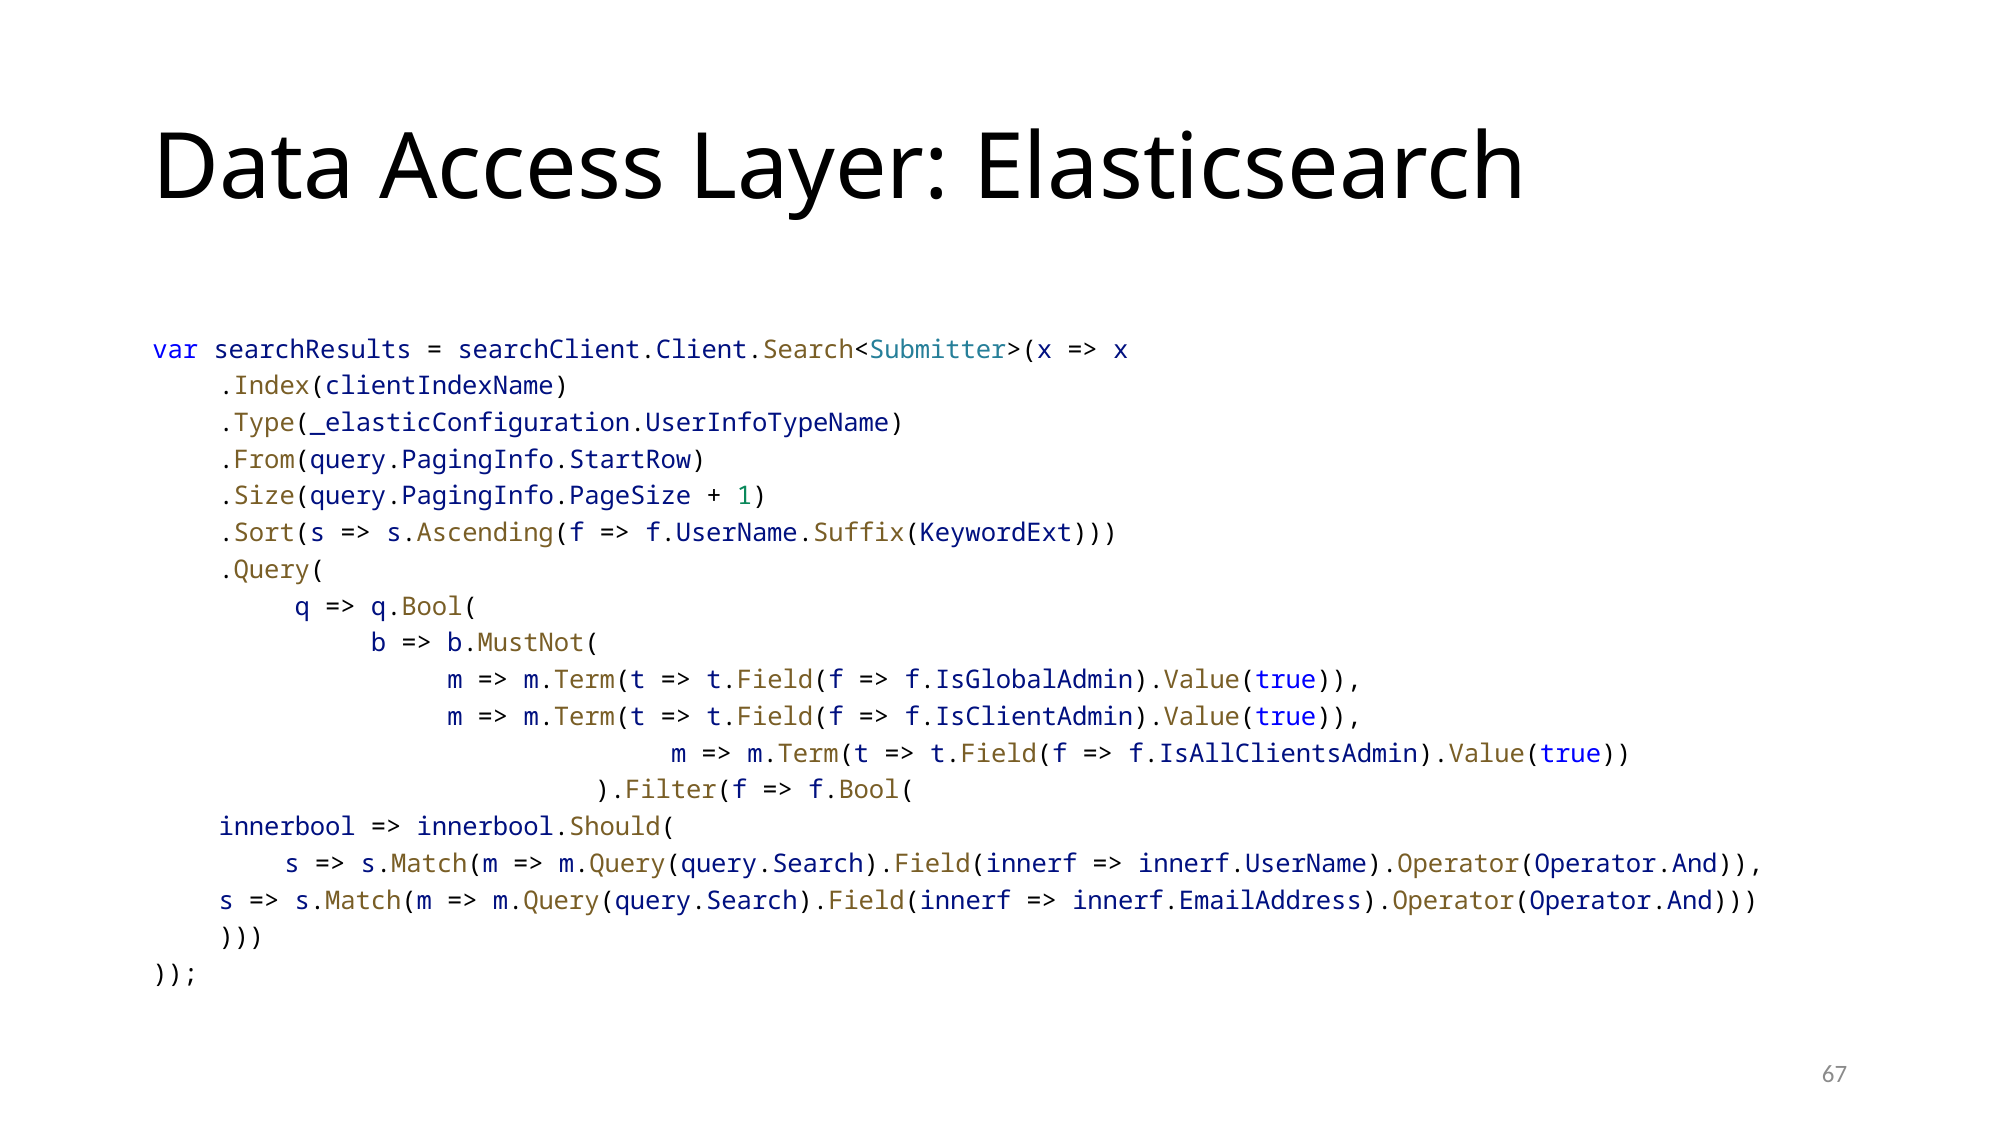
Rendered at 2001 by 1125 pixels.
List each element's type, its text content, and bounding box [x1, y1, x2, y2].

list var searchResults = searchClient.Client.Search<Submitter>(x => x .Index(clientIndexName) .Type(_elasticConfiguration.UserInfoTypeName) .From(query.PagingInfo.StartRow) .Size(query.PagingInfo.PageSize + 1) .Sort(s => s.Ascending(f => f.UserName.Suffix(KeywordExt))) .Query( q => q.Bool( b => b.MustNot( m => m.Term(t => t.Field(f => f.IsGlobalAdmin).Value(true)), m => m.Term(t => t.Field(f => f.IsClientAdmin).Value(true)), m => m.Term(t => t.Field(f => f.IsAllClientsAdmin).Value(true)) ).Filter(f => f.Bool( innerbool => innerbool.Should( s => s.Match(m => m.Query(query.Search).Field(innerf => innerf.UserName).Operator(Operator.And)), s => s.Match(m => m.Query(query.Search).Field(innerf => innerf.EmailAddress).Operator(Operator.And))) ))) )); [137, 301, 1863, 1015]
slide_number 67 [1412, 1042, 1863, 1103]
title Data Access Layer: Elasticsearch [137, 59, 1863, 278]
